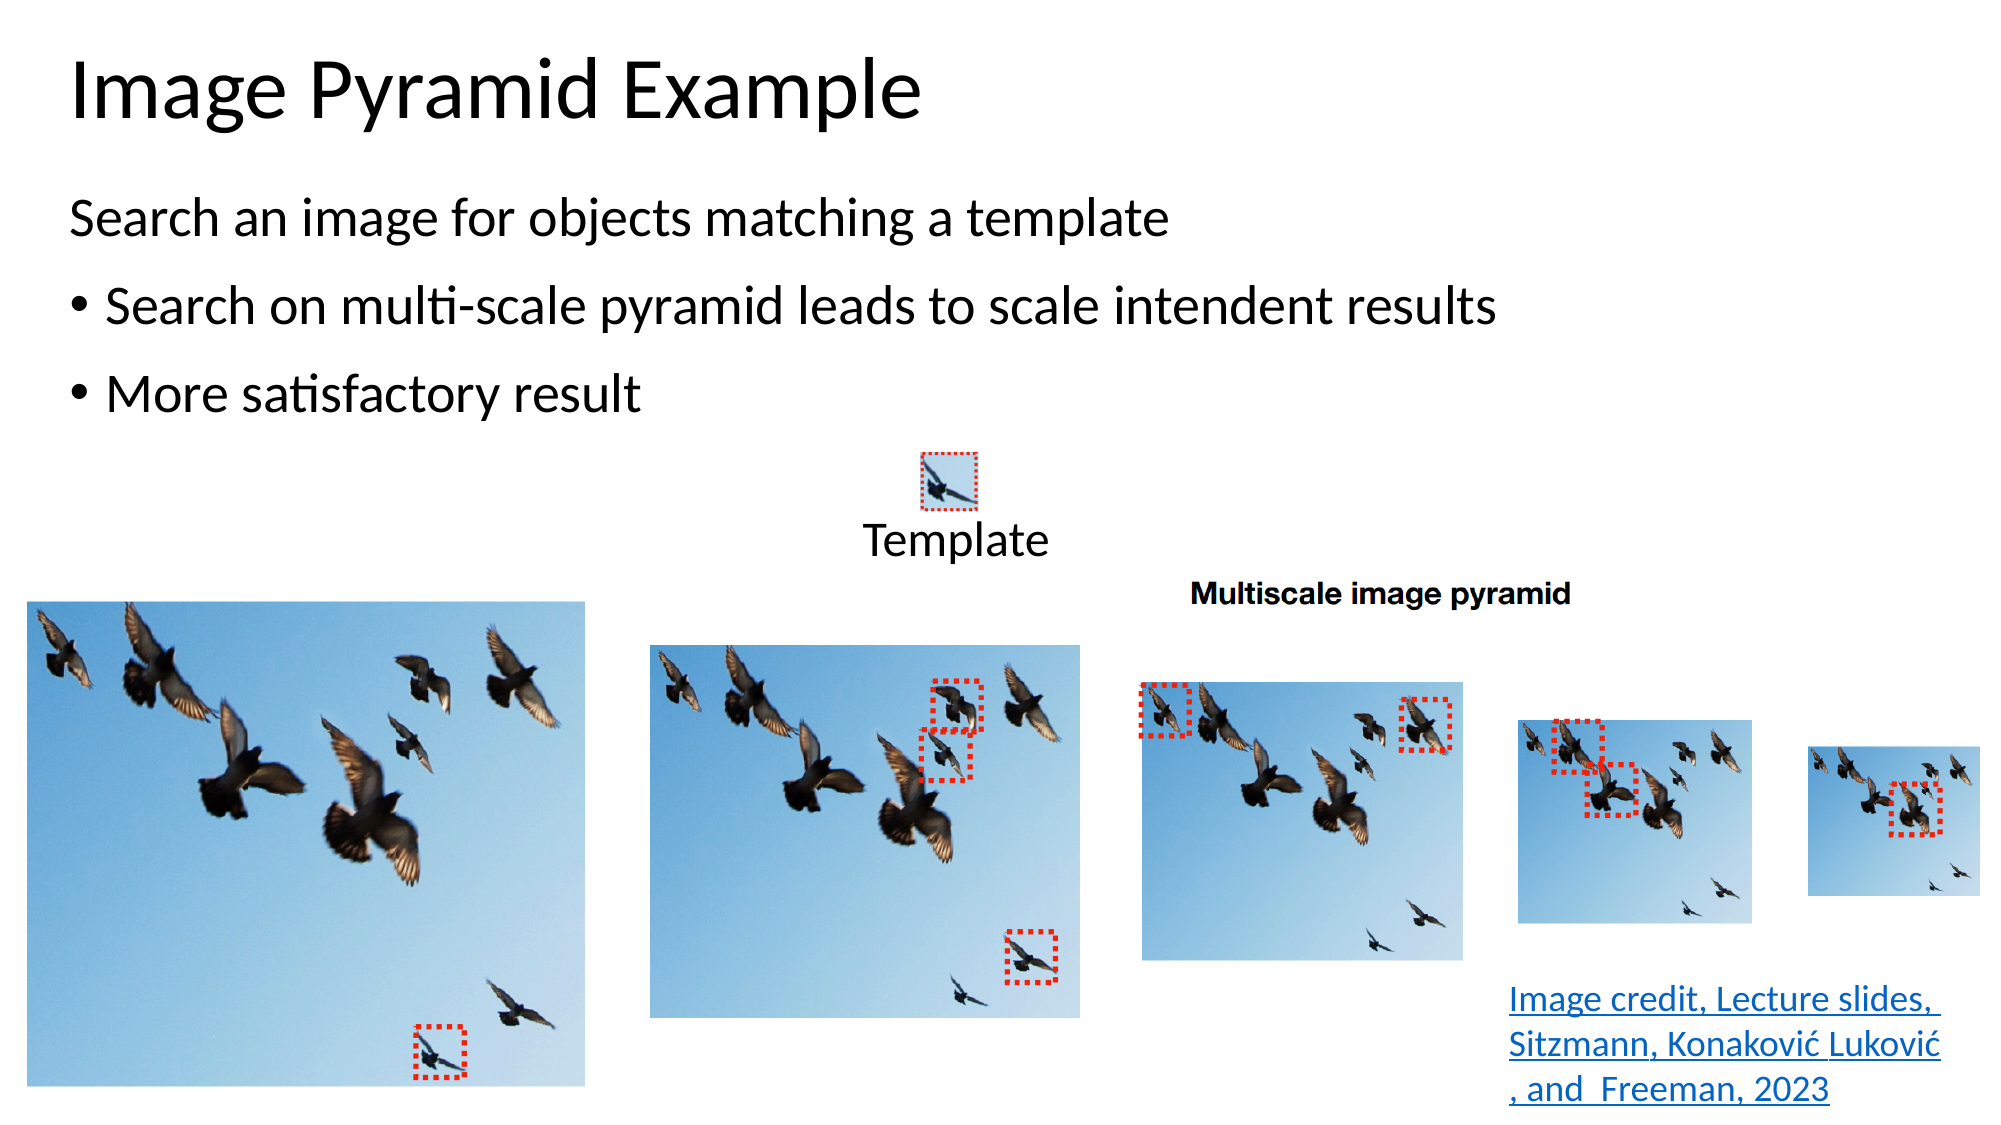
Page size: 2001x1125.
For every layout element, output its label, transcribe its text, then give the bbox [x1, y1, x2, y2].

text_box Template [840, 499, 1073, 574]
picture [23, 574, 1980, 1091]
title Image Pyramid Example [54, 34, 1966, 146]
text_box Image credit, Lecture slides, Sitzmann, Konaković Luković, and Freeman, 2023 [1494, 1091, 1976, 1117]
picture [916, 446, 986, 513]
list Search an image for objects matching a template Search on multi-scale pyramid leads to scale intendent results More satisfactory result [54, 180, 1983, 435]
